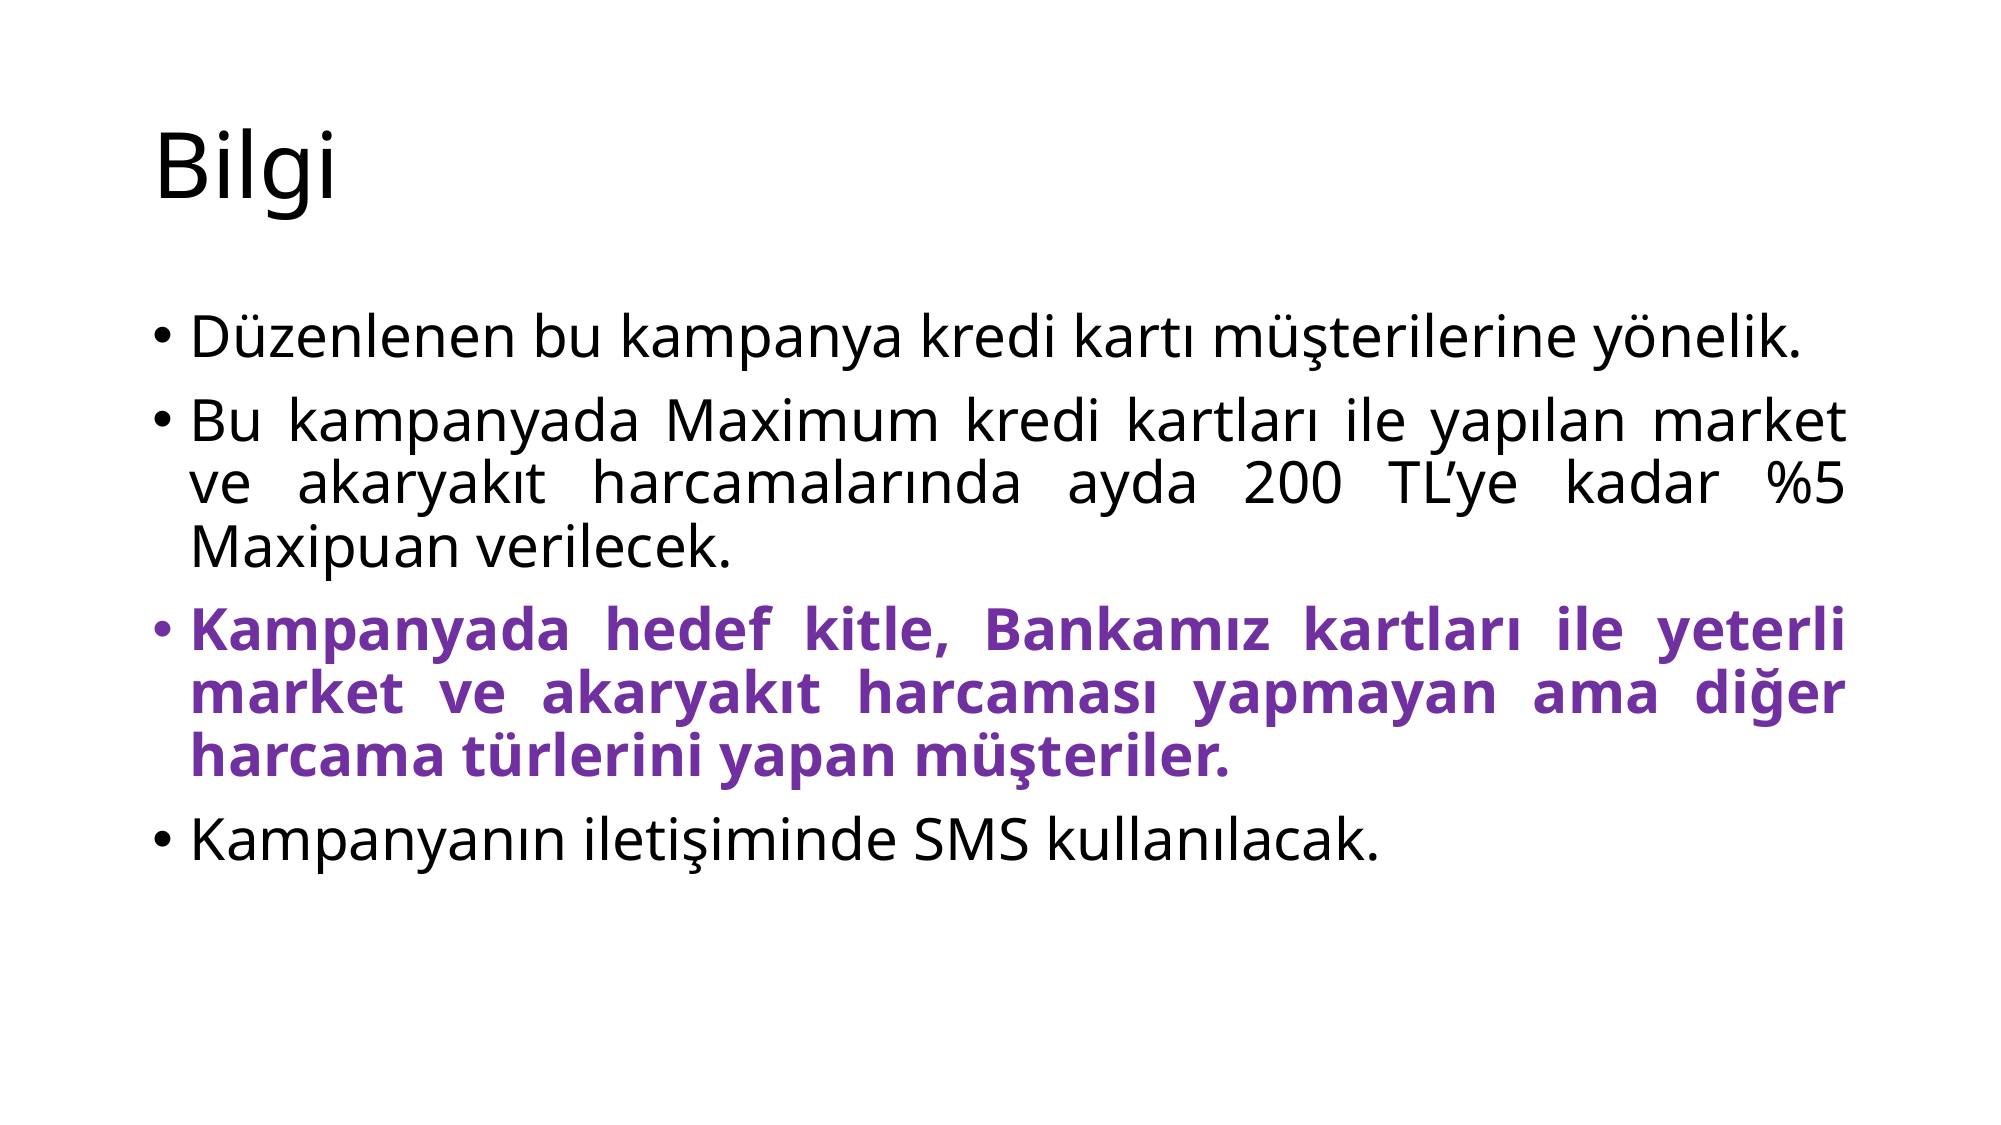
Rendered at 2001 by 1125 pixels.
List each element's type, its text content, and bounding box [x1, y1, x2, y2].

title Bilgi [137, 59, 1863, 278]
list Düzenlenen bu kampanya kredi kartı müşterilerine yönelik. Bu kampanyada Maximum kredi kartları ile yapılan market ve akaryakıt harcamalarında ayda 200 TL’ye kadar %5 Maxipuan verilecek. Kampanyada hedef kitle, Bankamız kartları ile yeterli market ve akaryakıt harcaması yapmayan ama diğer harcama türlerini yapan müşteriler. Kampanyanın iletişiminde SMS kullanılacak. [137, 299, 1863, 1014]
